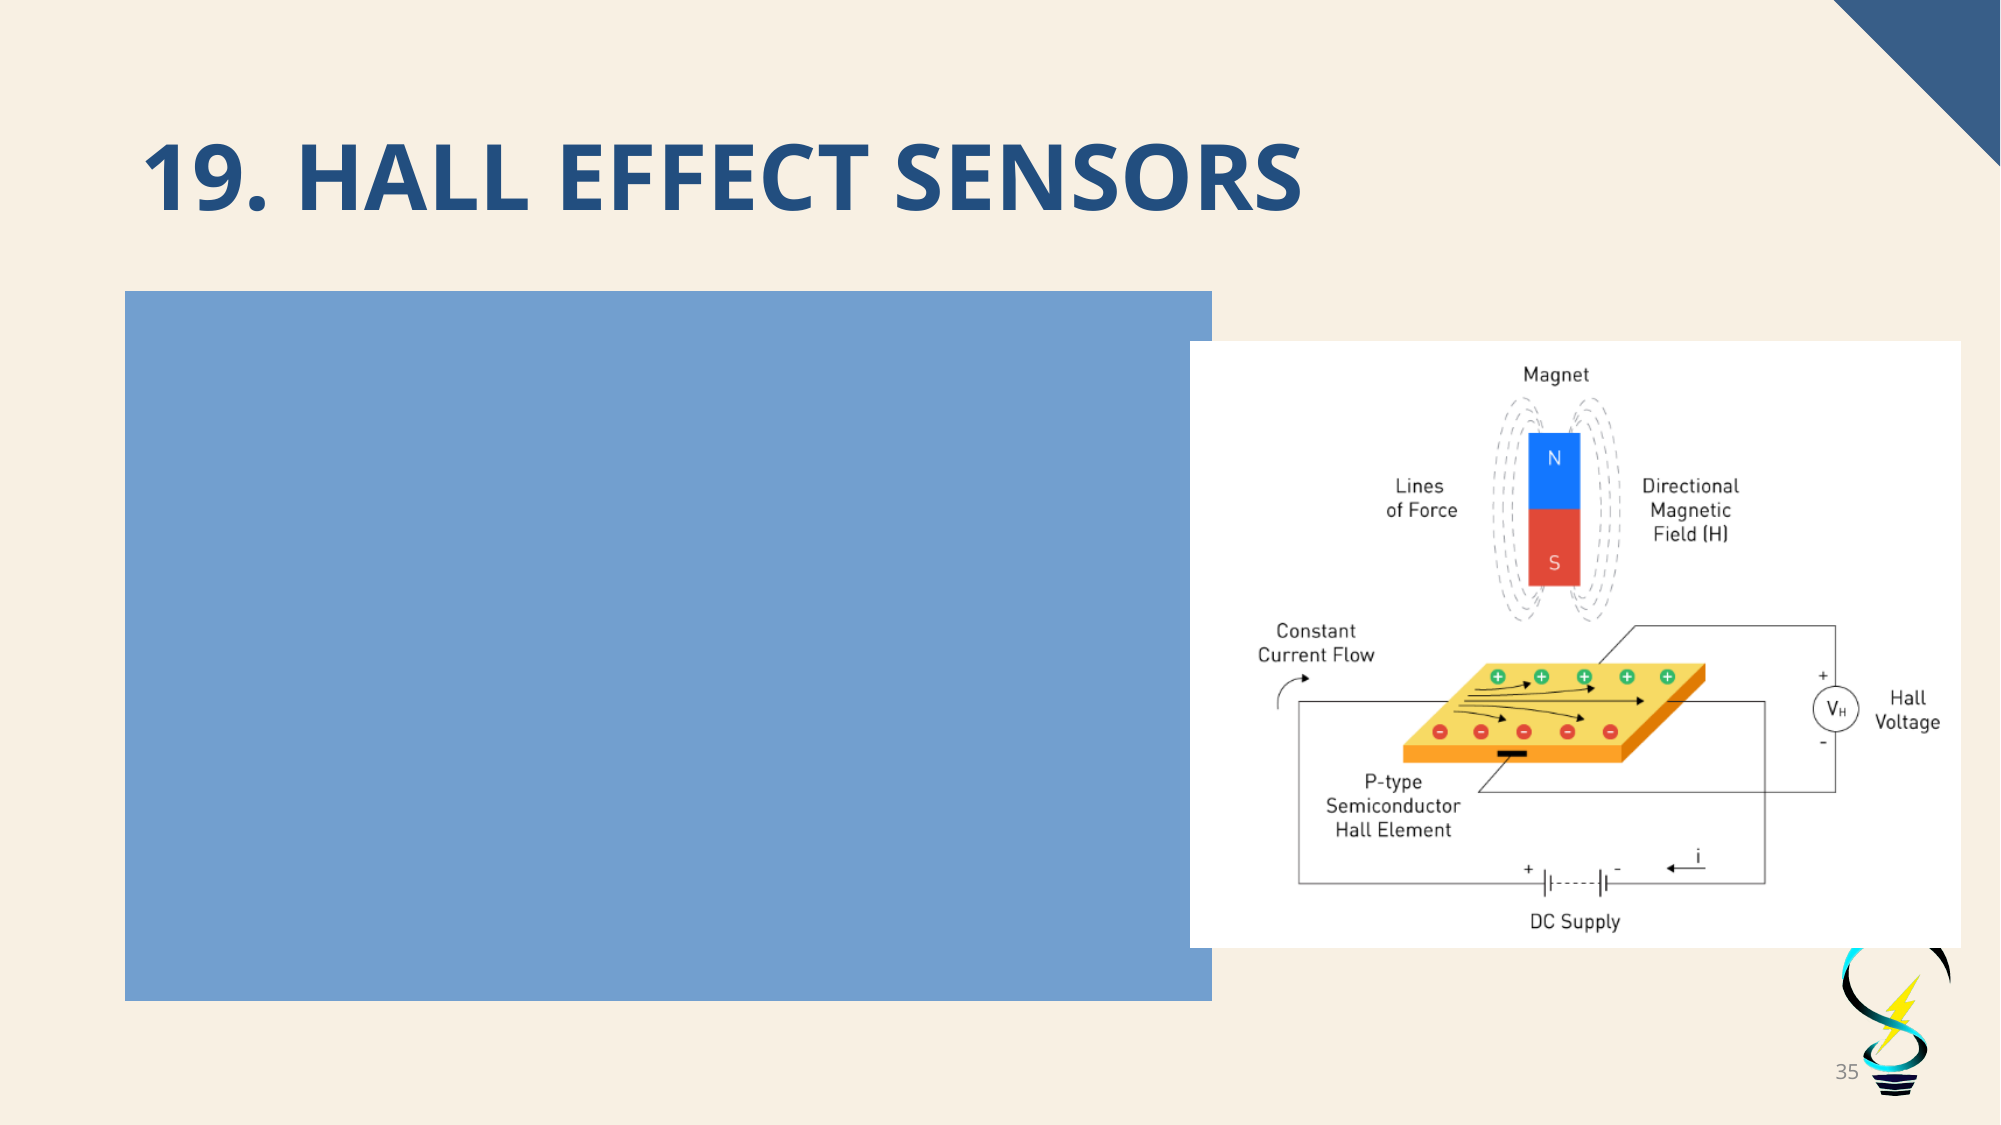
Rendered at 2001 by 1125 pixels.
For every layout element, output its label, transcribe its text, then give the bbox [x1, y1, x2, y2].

picture [1190, 341, 2001, 1125]
slide_number 35 [1799, 1042, 1875, 1103]
title 19. Hall effect sensors [125, 123, 1875, 341]
